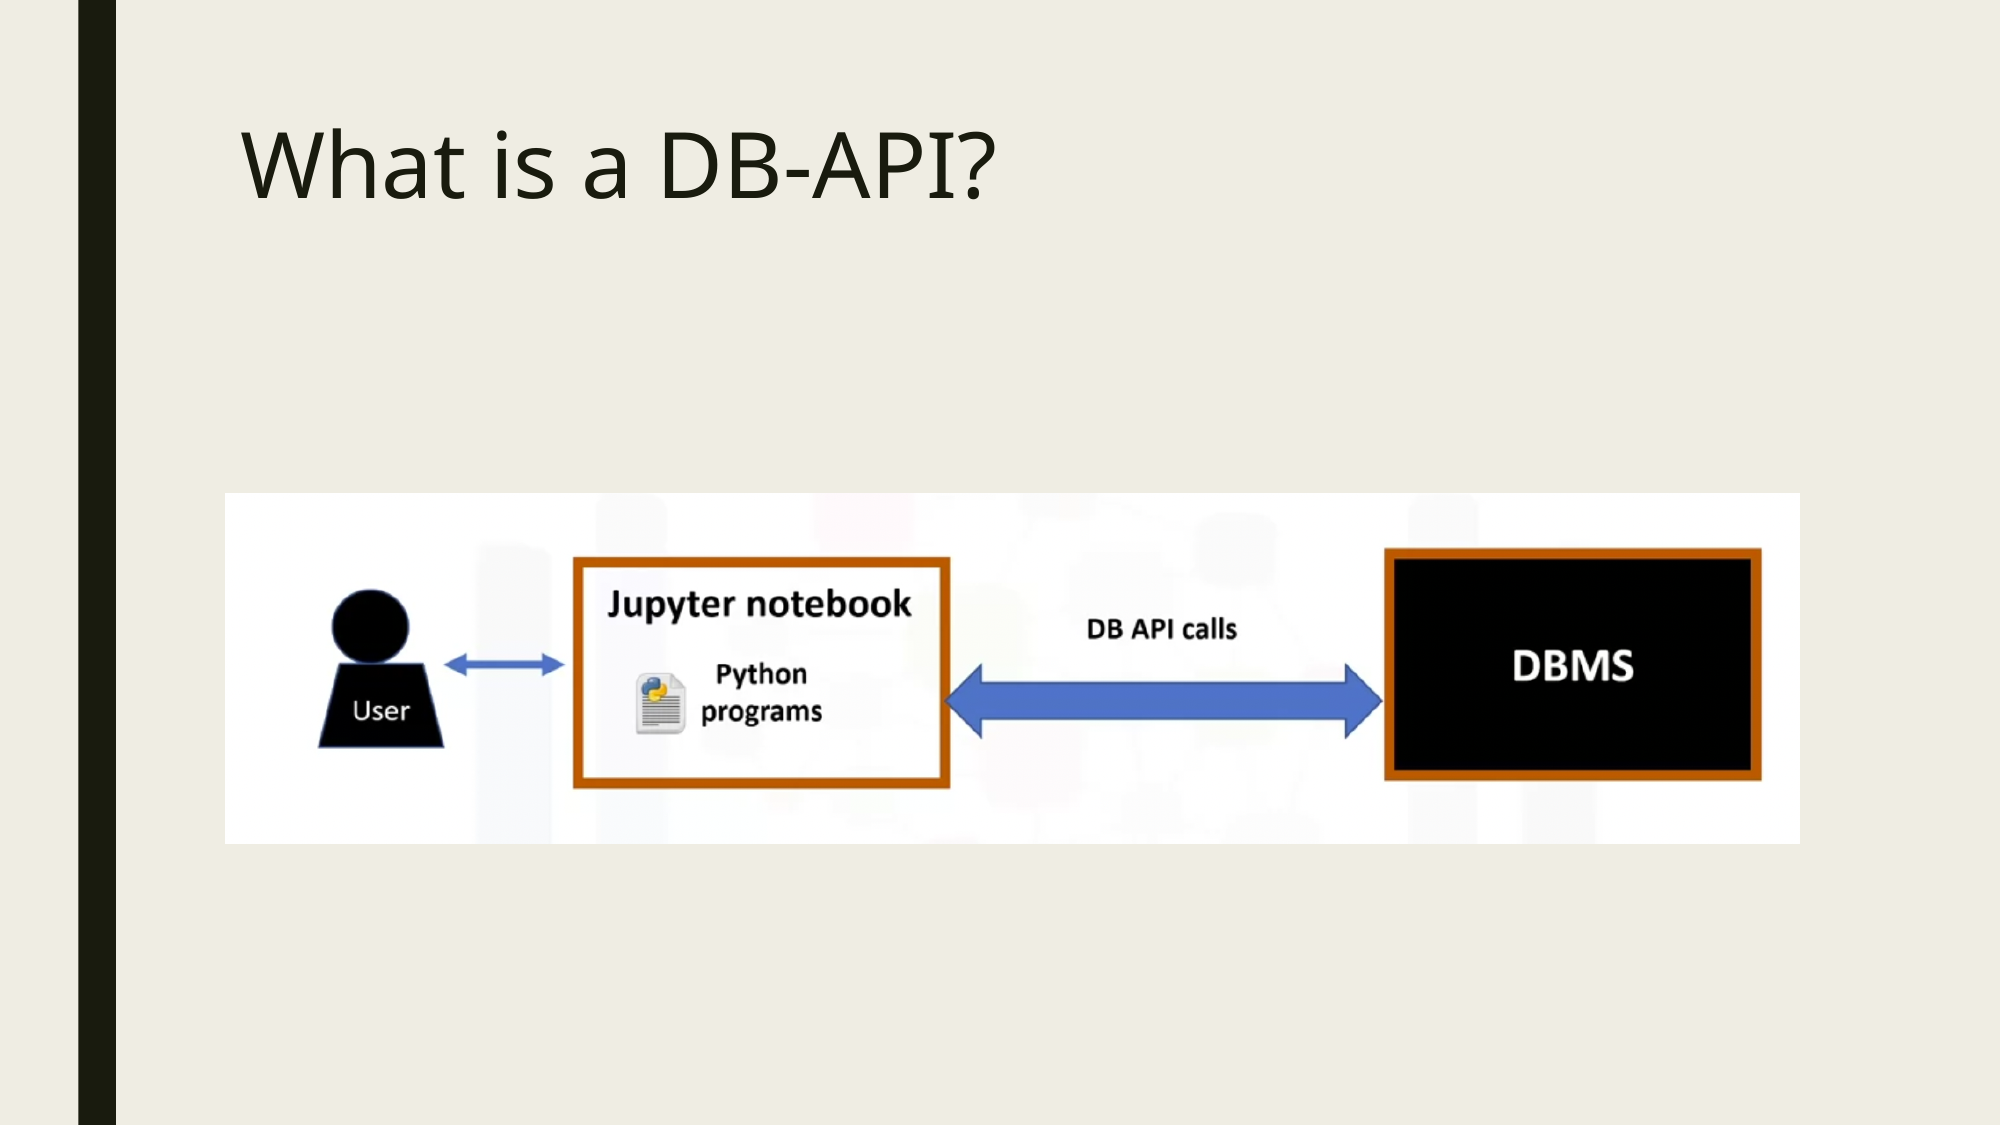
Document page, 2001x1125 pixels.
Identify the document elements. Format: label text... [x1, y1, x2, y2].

title What is a DB-API? [225, 112, 1800, 357]
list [224, 493, 1800, 844]
